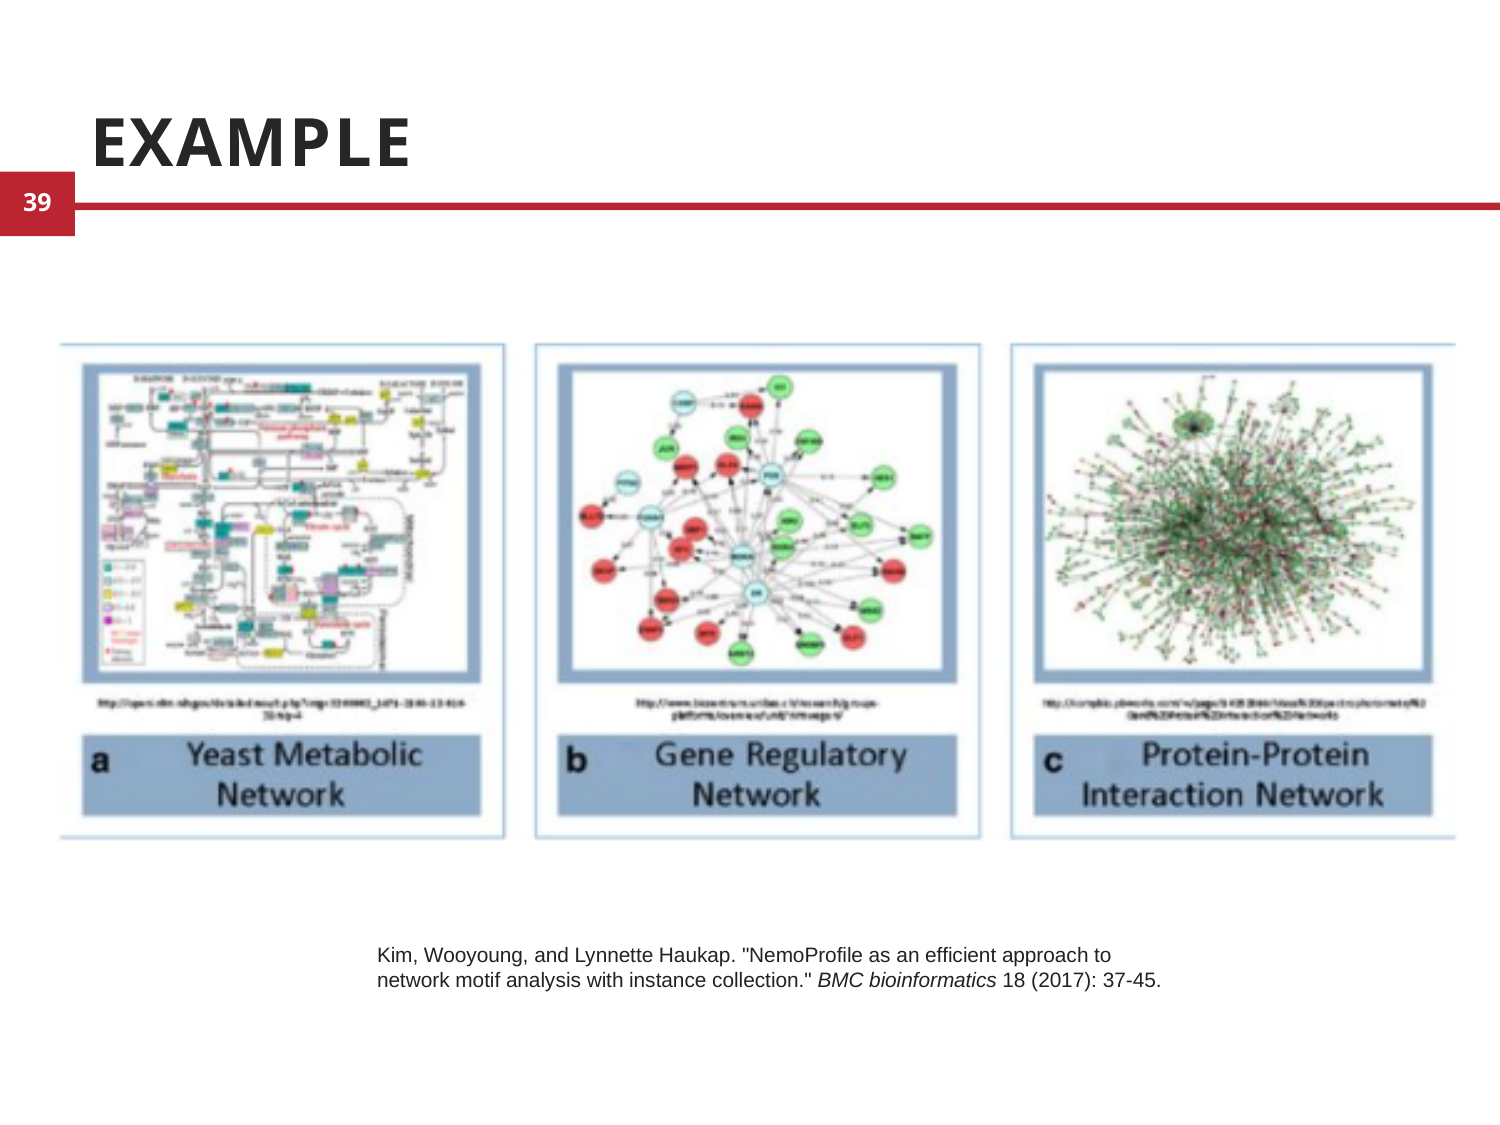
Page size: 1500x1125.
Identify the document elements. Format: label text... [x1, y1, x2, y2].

title Example [75, 56, 1425, 188]
text_box Kim, Wooyoung, and Lynnette Haukap. "NemoProfile as an efficient approach to network motif analysis with instance collection." BMC bioinformatics 18 (2017): 37-45. [362, 934, 1200, 999]
picture [49, 324, 1480, 864]
